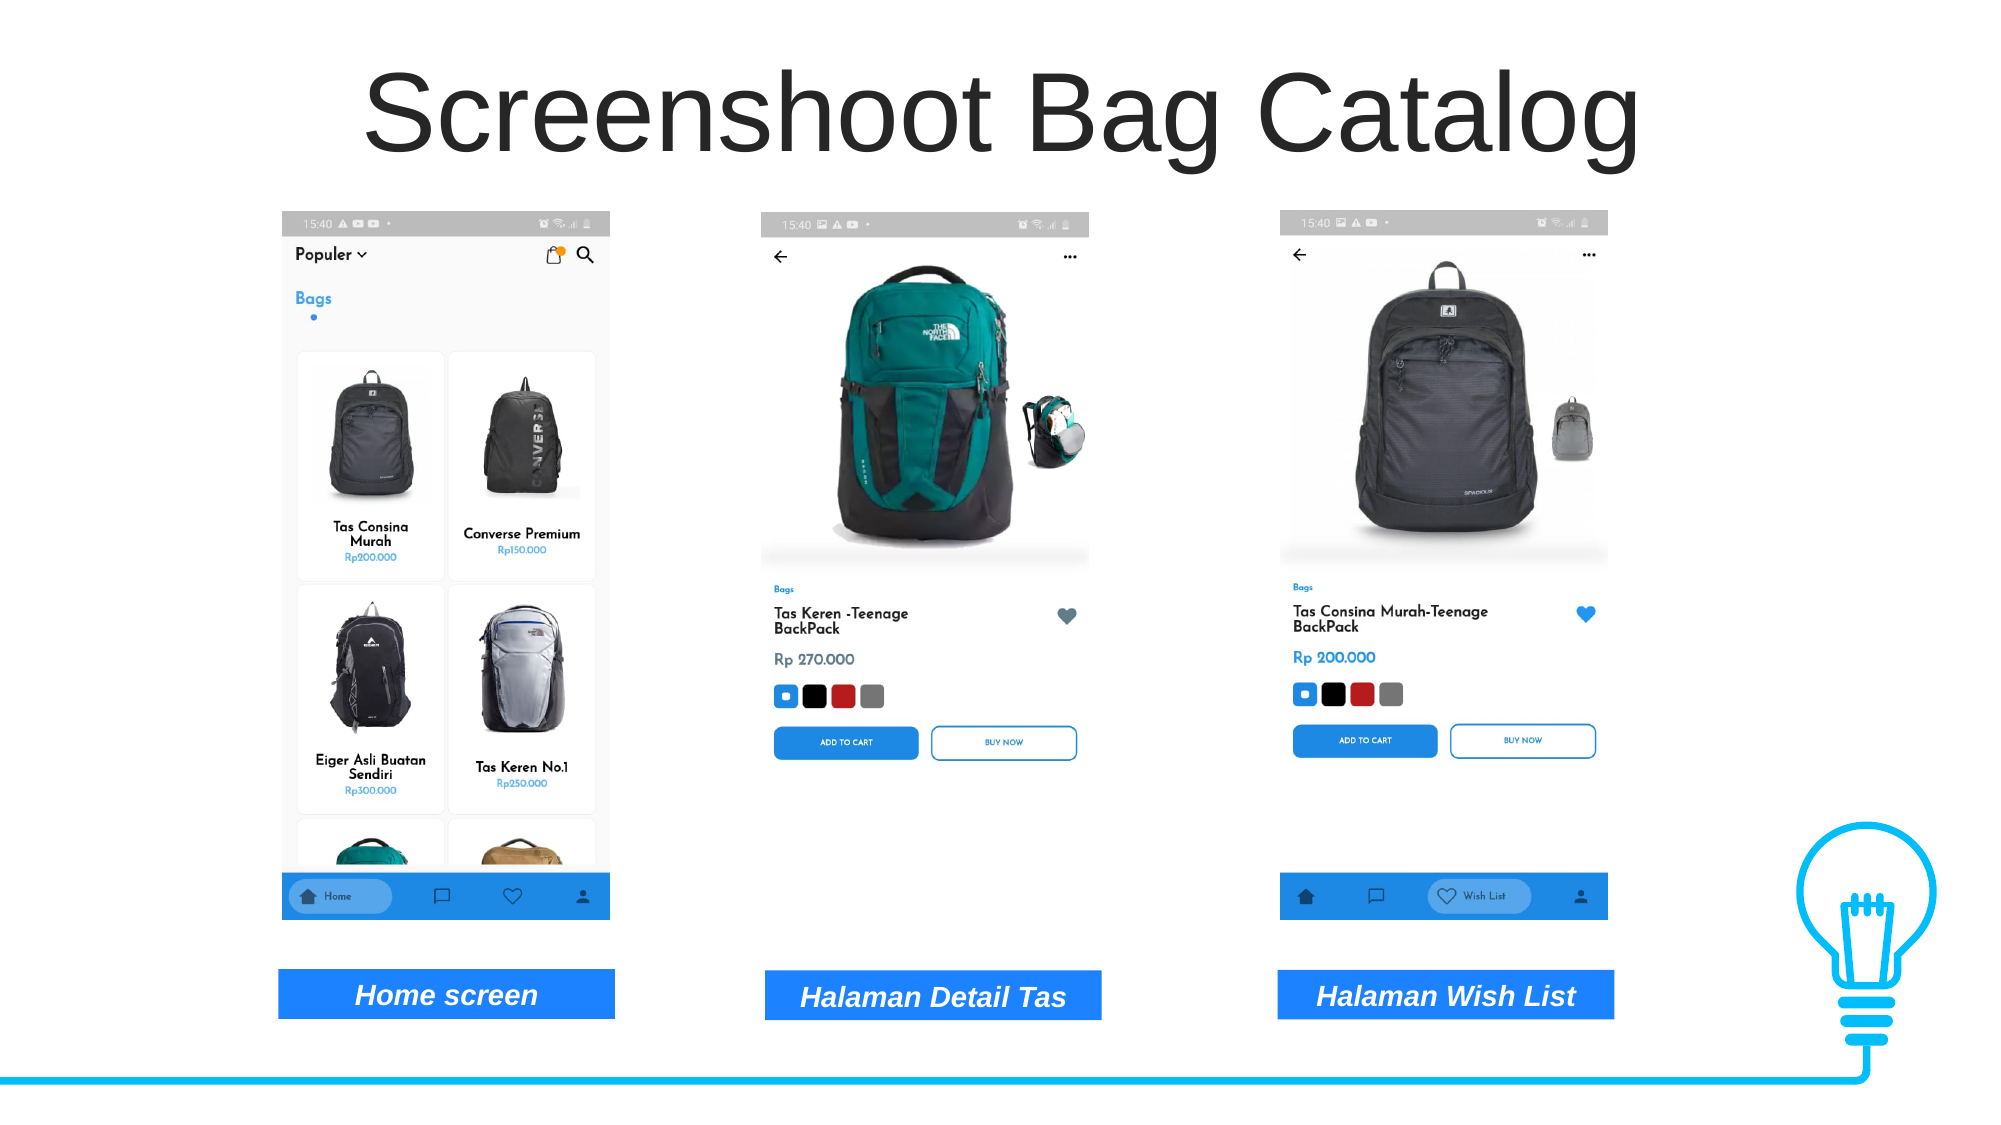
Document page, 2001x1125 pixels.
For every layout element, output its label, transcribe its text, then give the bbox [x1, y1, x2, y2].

text_box Halaman Detail Tas [765, 970, 1102, 1021]
text_box Home screen [278, 969, 615, 1019]
text_box Halaman Wish List [1277, 969, 1615, 1020]
list Screenshoot Bag Catalog [53, 55, 1952, 175]
picture [281, 211, 610, 920]
picture [761, 212, 1089, 922]
picture [1280, 210, 1608, 920]
